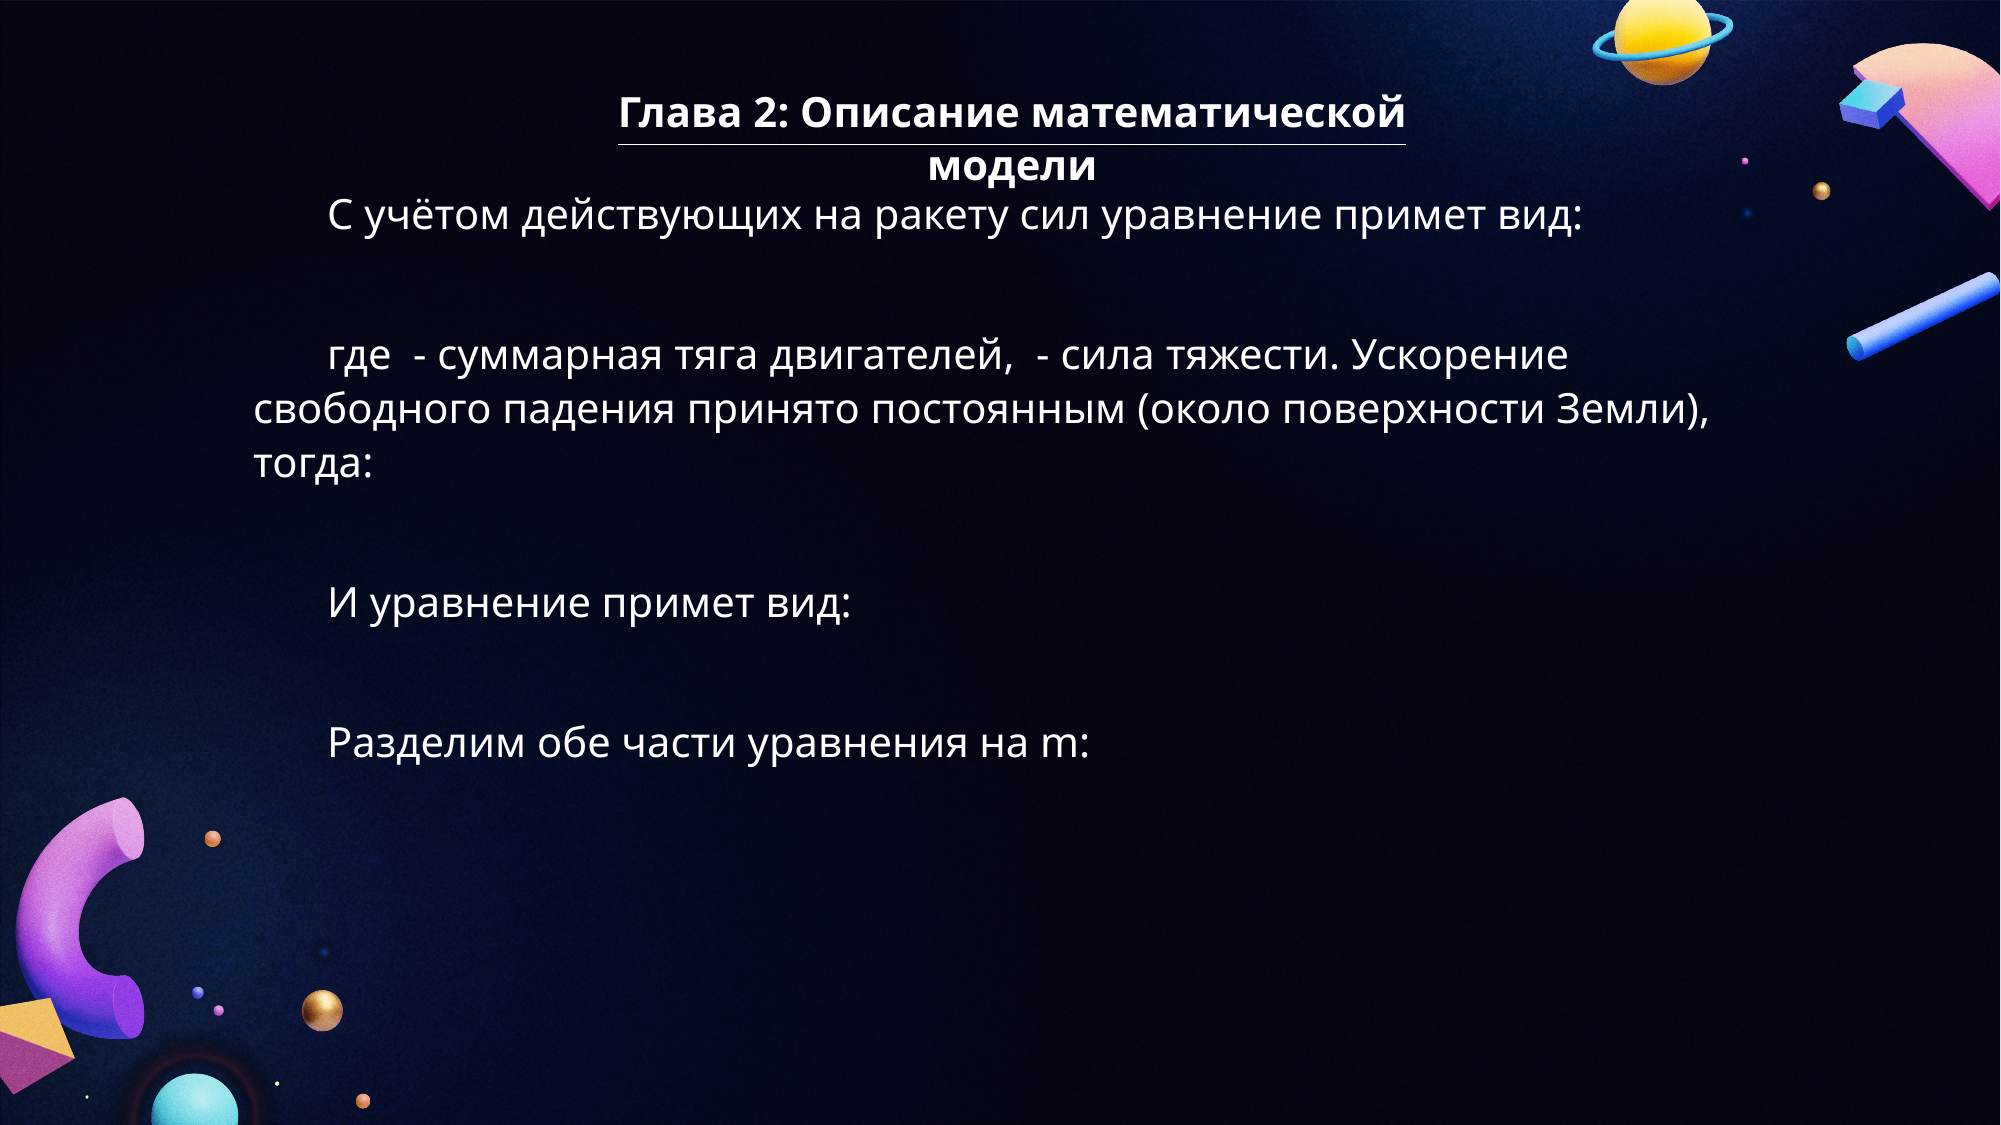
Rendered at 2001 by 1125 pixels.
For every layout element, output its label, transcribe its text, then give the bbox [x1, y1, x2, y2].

text_box Глава 2: Описание математической модели [559, 74, 1465, 197]
picture [0, 0, 2001, 1125]
